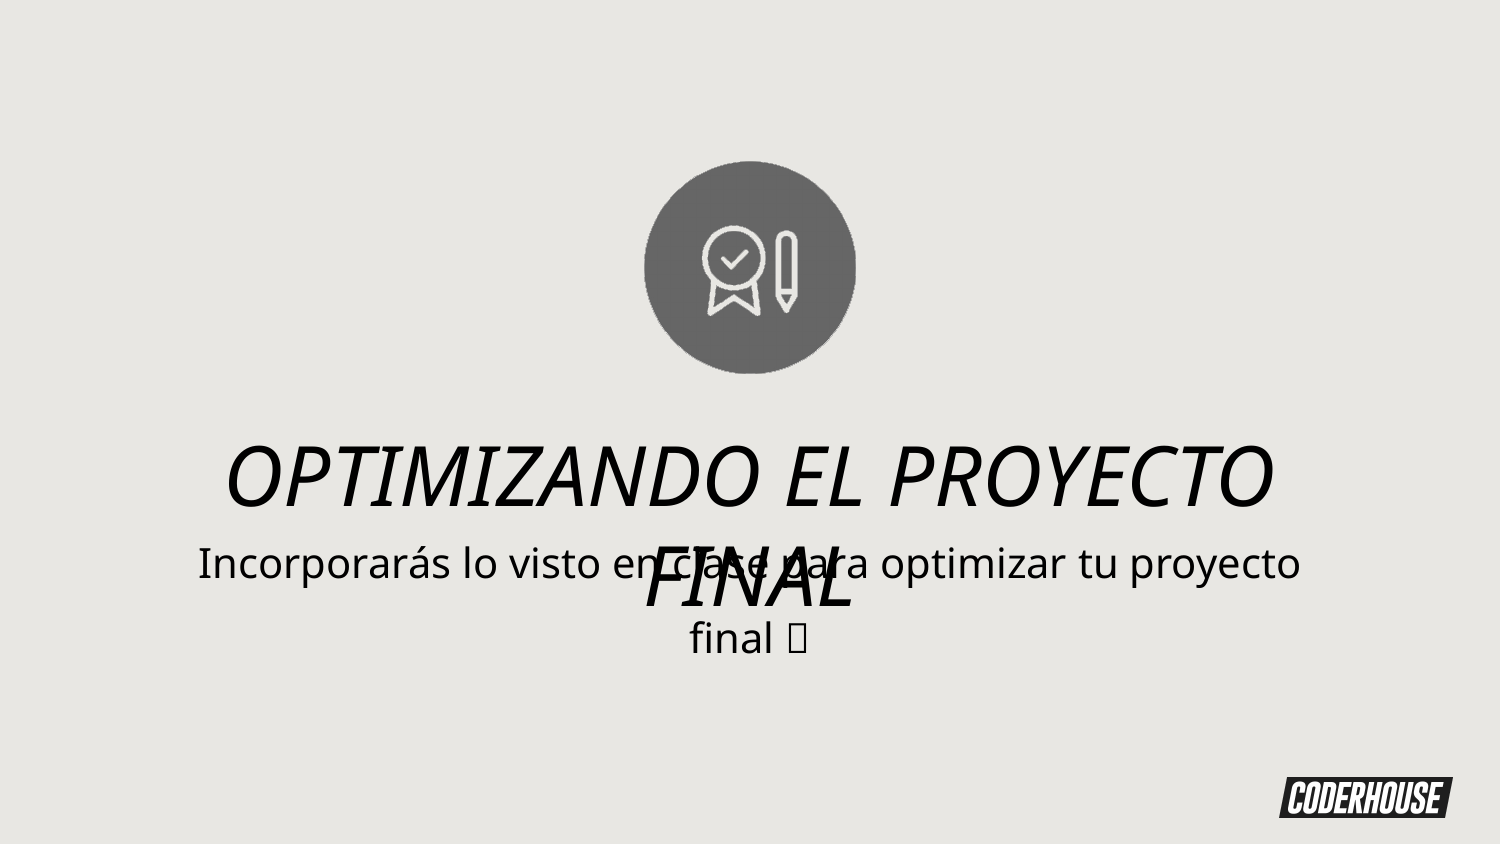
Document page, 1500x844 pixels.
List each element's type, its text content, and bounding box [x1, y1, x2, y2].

picture [1279, 777, 1453, 818]
text_box Incorporarás lo visto en clase para optimizar tu proyecto final 🤩 [153, 548, 1346, 626]
picture [644, 161, 856, 374]
text_box OPTIMIZANDO EL PROYECTO FINAL [164, 407, 1336, 548]
